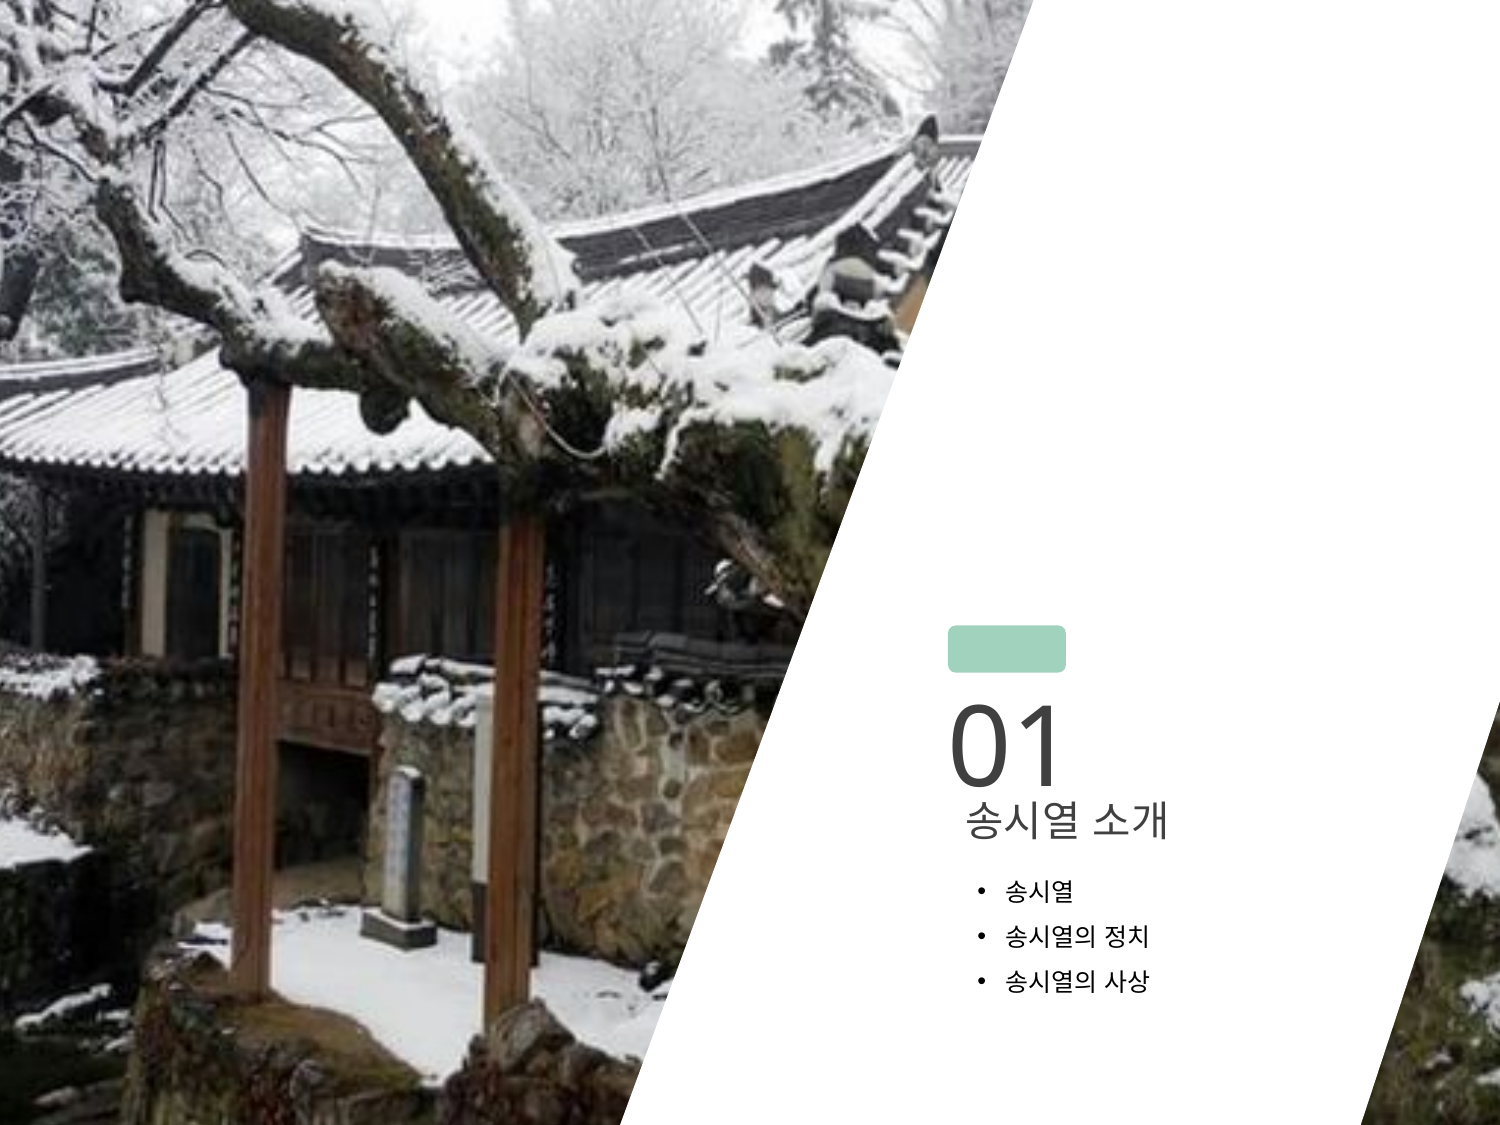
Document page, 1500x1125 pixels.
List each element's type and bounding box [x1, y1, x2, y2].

picture [0, 0, 1500, 1125]
text_box [926, 625, 1404, 1006]
